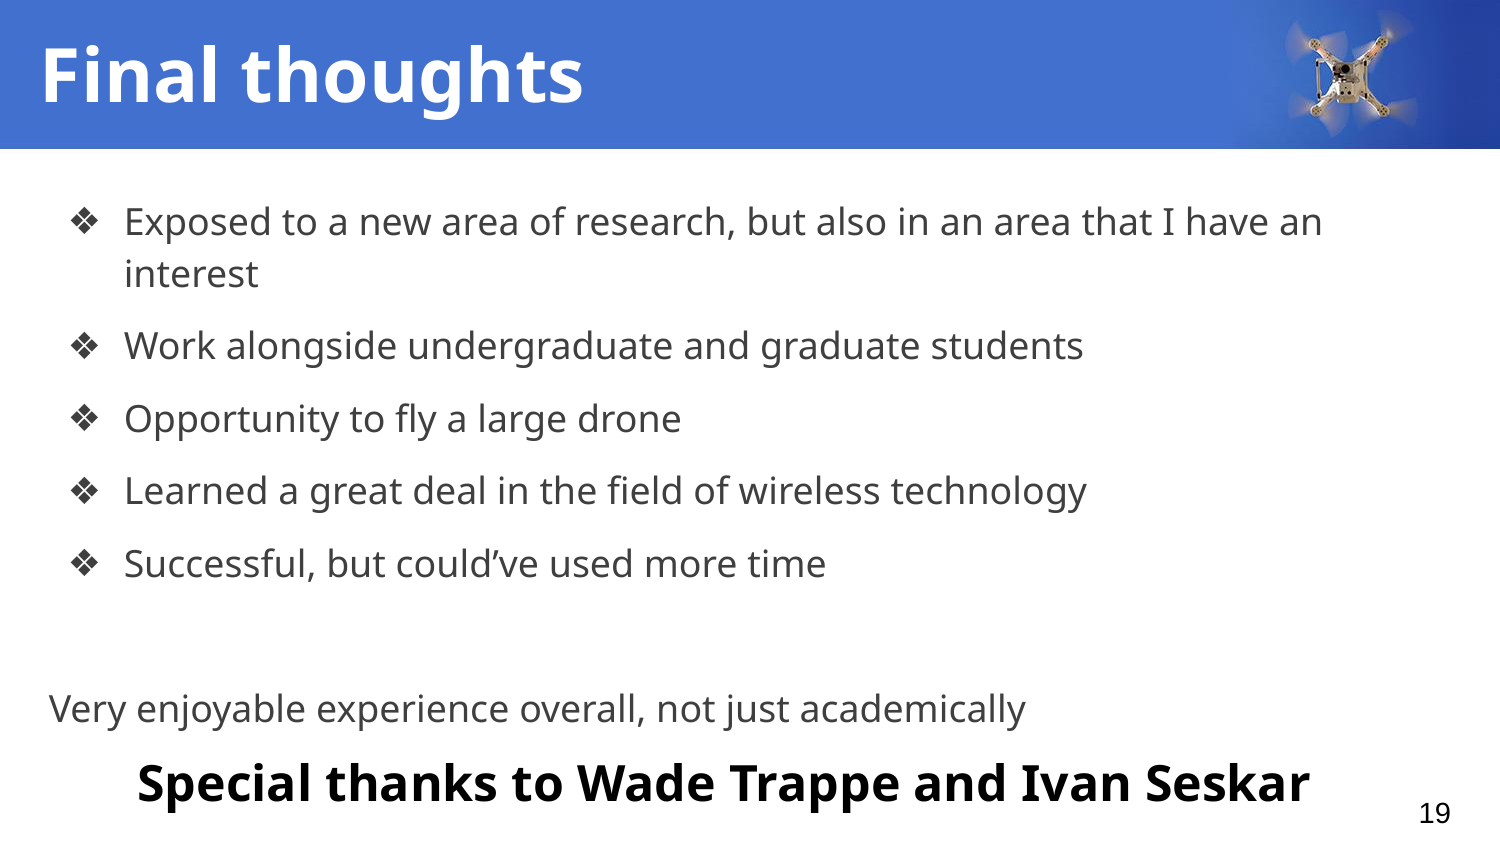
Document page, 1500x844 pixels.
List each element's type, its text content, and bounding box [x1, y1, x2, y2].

text_box Special thanks to Wade Trappe and Ivan Seskar [47, 736, 1415, 844]
title Final thoughts [24, 0, 1309, 146]
picture [0, 0, 1500, 844]
list Exposed to a new area of research, but also in an area that I have an interest Work alongside undergraduate and graduate students Opportunity to fly a large drone Learned a great deal in the field of wireless technology Successful, but could’ve used more time Very enjoyable experience overall, not just academically [33, 176, 1428, 668]
slide_number ‹#› [1415, 779, 1494, 844]
